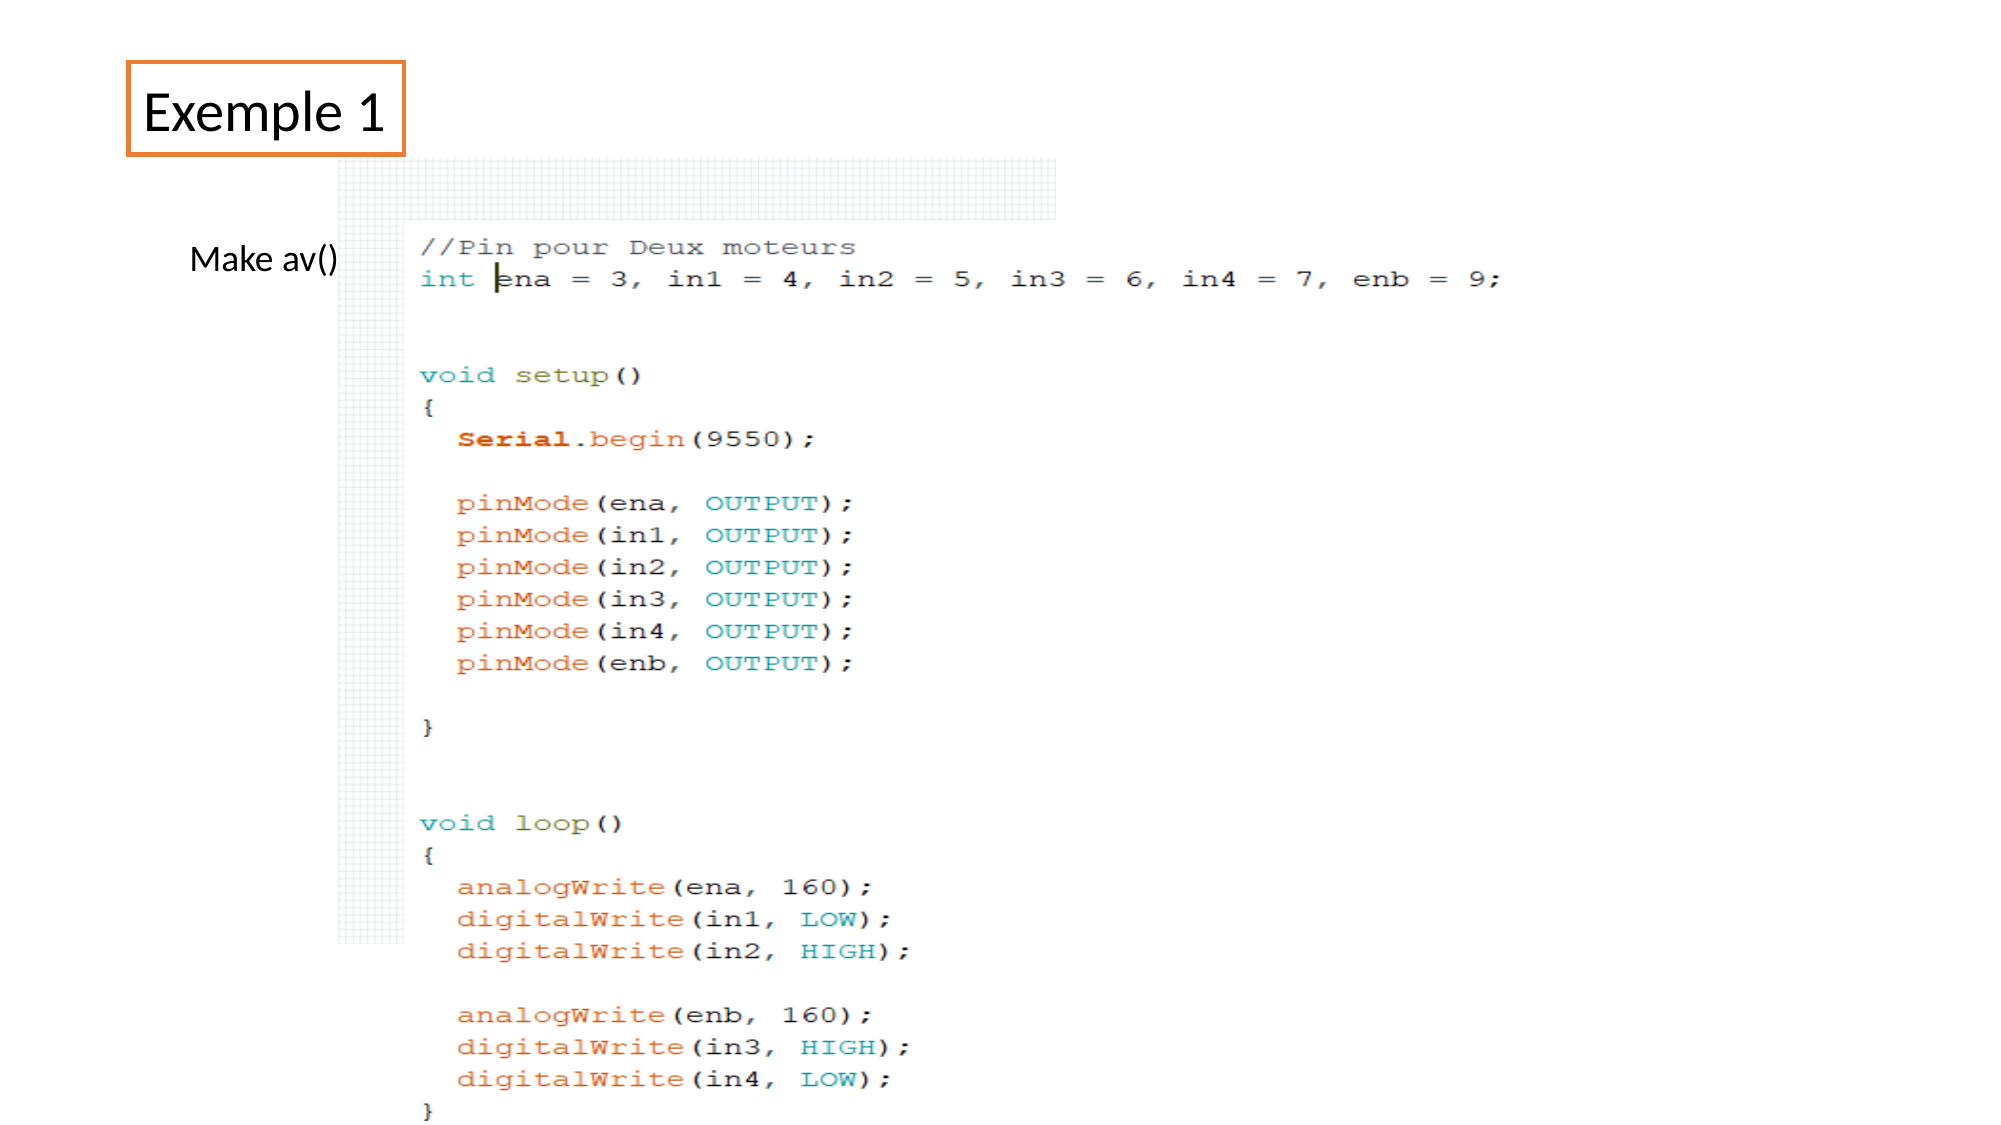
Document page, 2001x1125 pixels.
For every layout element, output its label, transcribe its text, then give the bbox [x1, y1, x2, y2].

text_box Make av() [174, 226, 332, 287]
text_box Exemple 1 [128, 61, 404, 155]
picture [338, 157, 1515, 1125]
